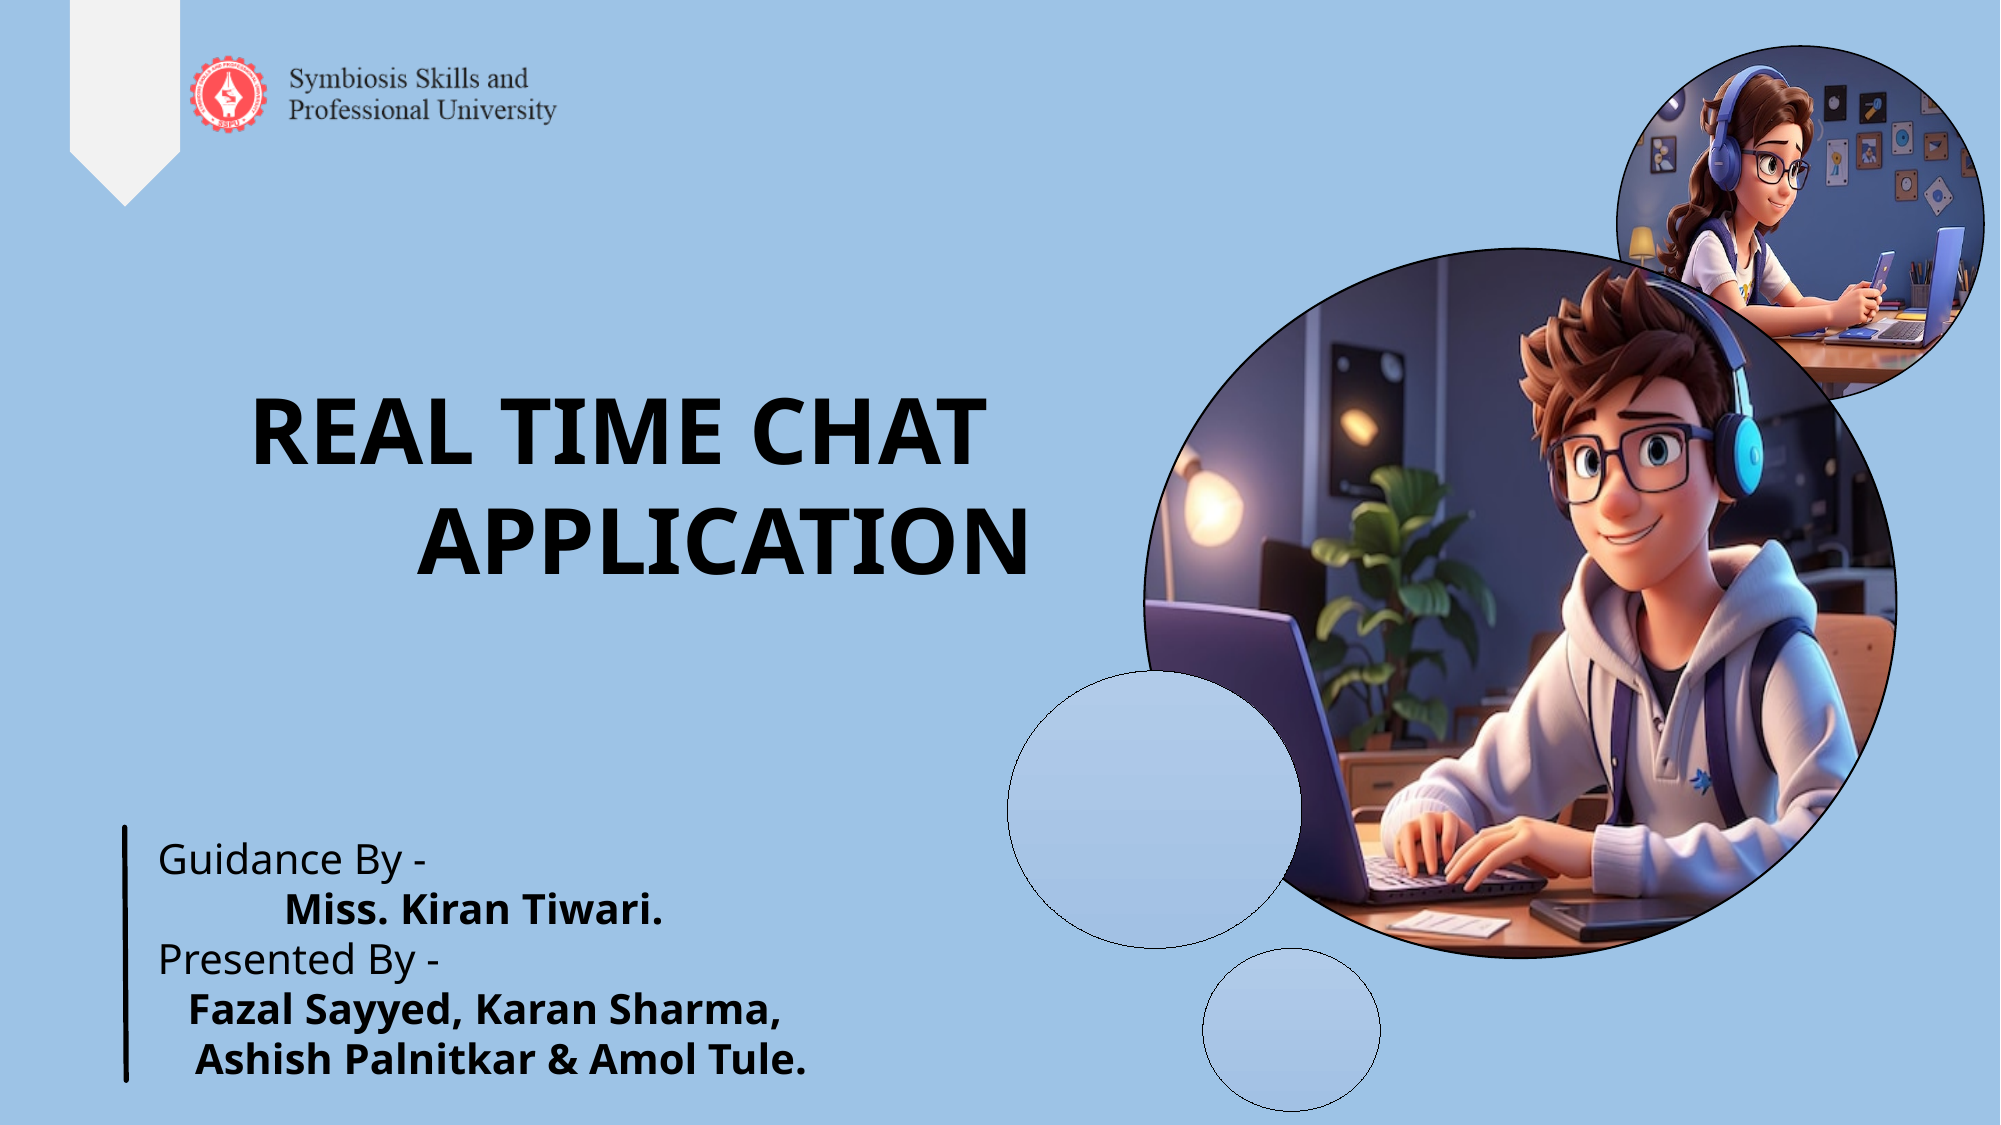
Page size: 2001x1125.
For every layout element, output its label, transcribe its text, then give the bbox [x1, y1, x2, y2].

text_box REAL TIME CHAT APPLICATION [225, 365, 1085, 601]
text_box Guidance By - Miss. Kiran Tiwari. Presented By - Fazal Sayyed, Karan Sharma, Ashish Palnitkar & Amol Tule. [142, 825, 828, 1098]
picture [1144, 46, 1984, 959]
text_box [1007, 671, 1144, 948]
text_box [1202, 959, 1381, 1112]
picture [179, 45, 568, 143]
text_box [68, 0, 182, 209]
